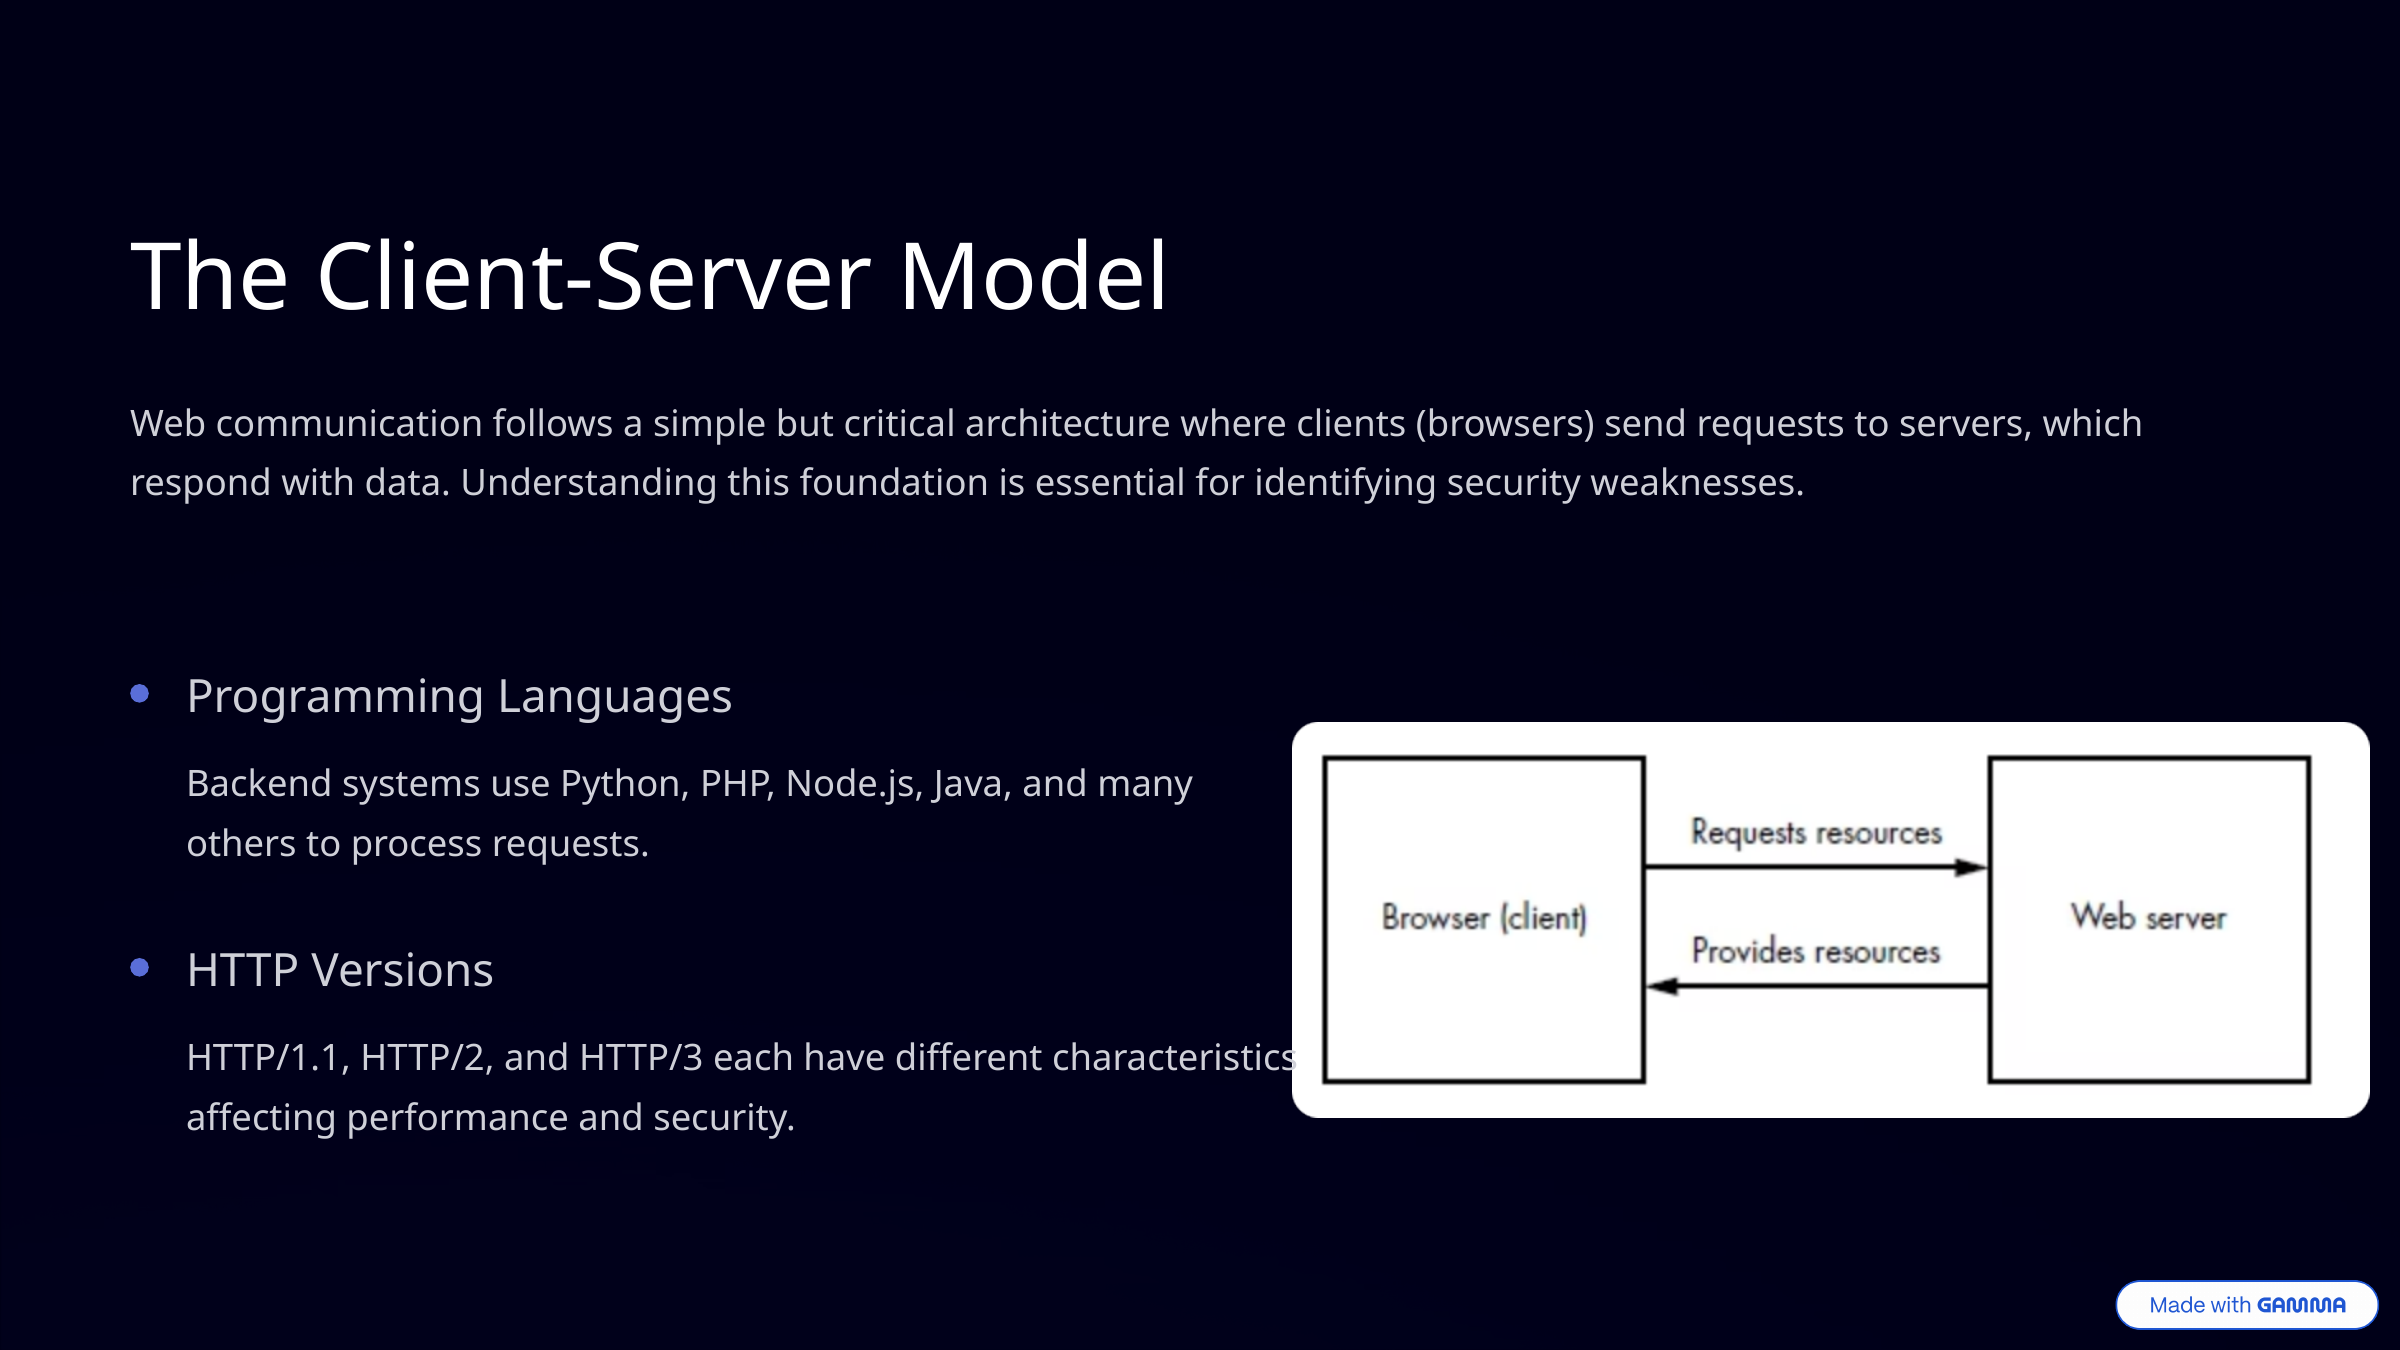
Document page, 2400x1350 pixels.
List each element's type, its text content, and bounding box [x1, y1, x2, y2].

text_box The Client-Server Model [130, 212, 1135, 329]
text_box Programming Languages [186, 664, 710, 723]
text_box [130, 957, 149, 977]
picture [2106, 1271, 2389, 1339]
picture [1292, 722, 2370, 1118]
text_box Web communication follows a simple but critical architecture where clients (browsers) send requests to servers, which respond with data. Understanding this foundation is essential for identifying security weaknesses. [130, 384, 2278, 623]
text_box HTTP/1.1, HTTP/2, and HTTP/3 each have different characteristics affecting performance and security. [186, 1018, 1370, 1138]
text_box Backend systems use Python, PHP, Node.js, Java, and many others to process requests. [185, 744, 1292, 864]
text_box [130, 684, 149, 703]
text_box HTTP Versions [185, 938, 652, 997]
